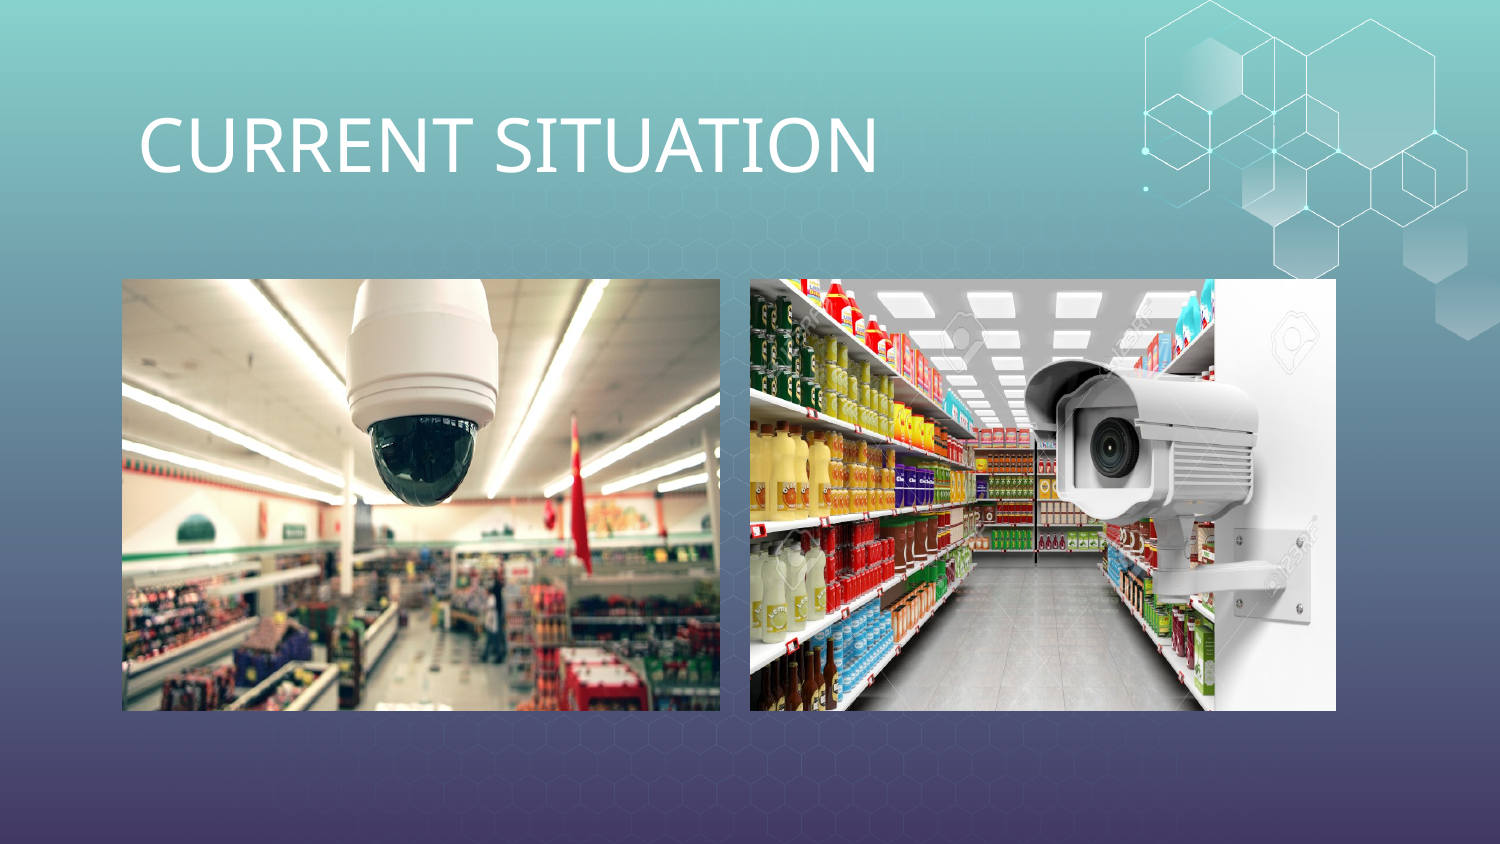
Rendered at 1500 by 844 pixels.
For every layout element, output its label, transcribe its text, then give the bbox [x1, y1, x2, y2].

title CURRENT SITUATION [122, 82, 1500, 193]
picture [102, 0, 1500, 844]
